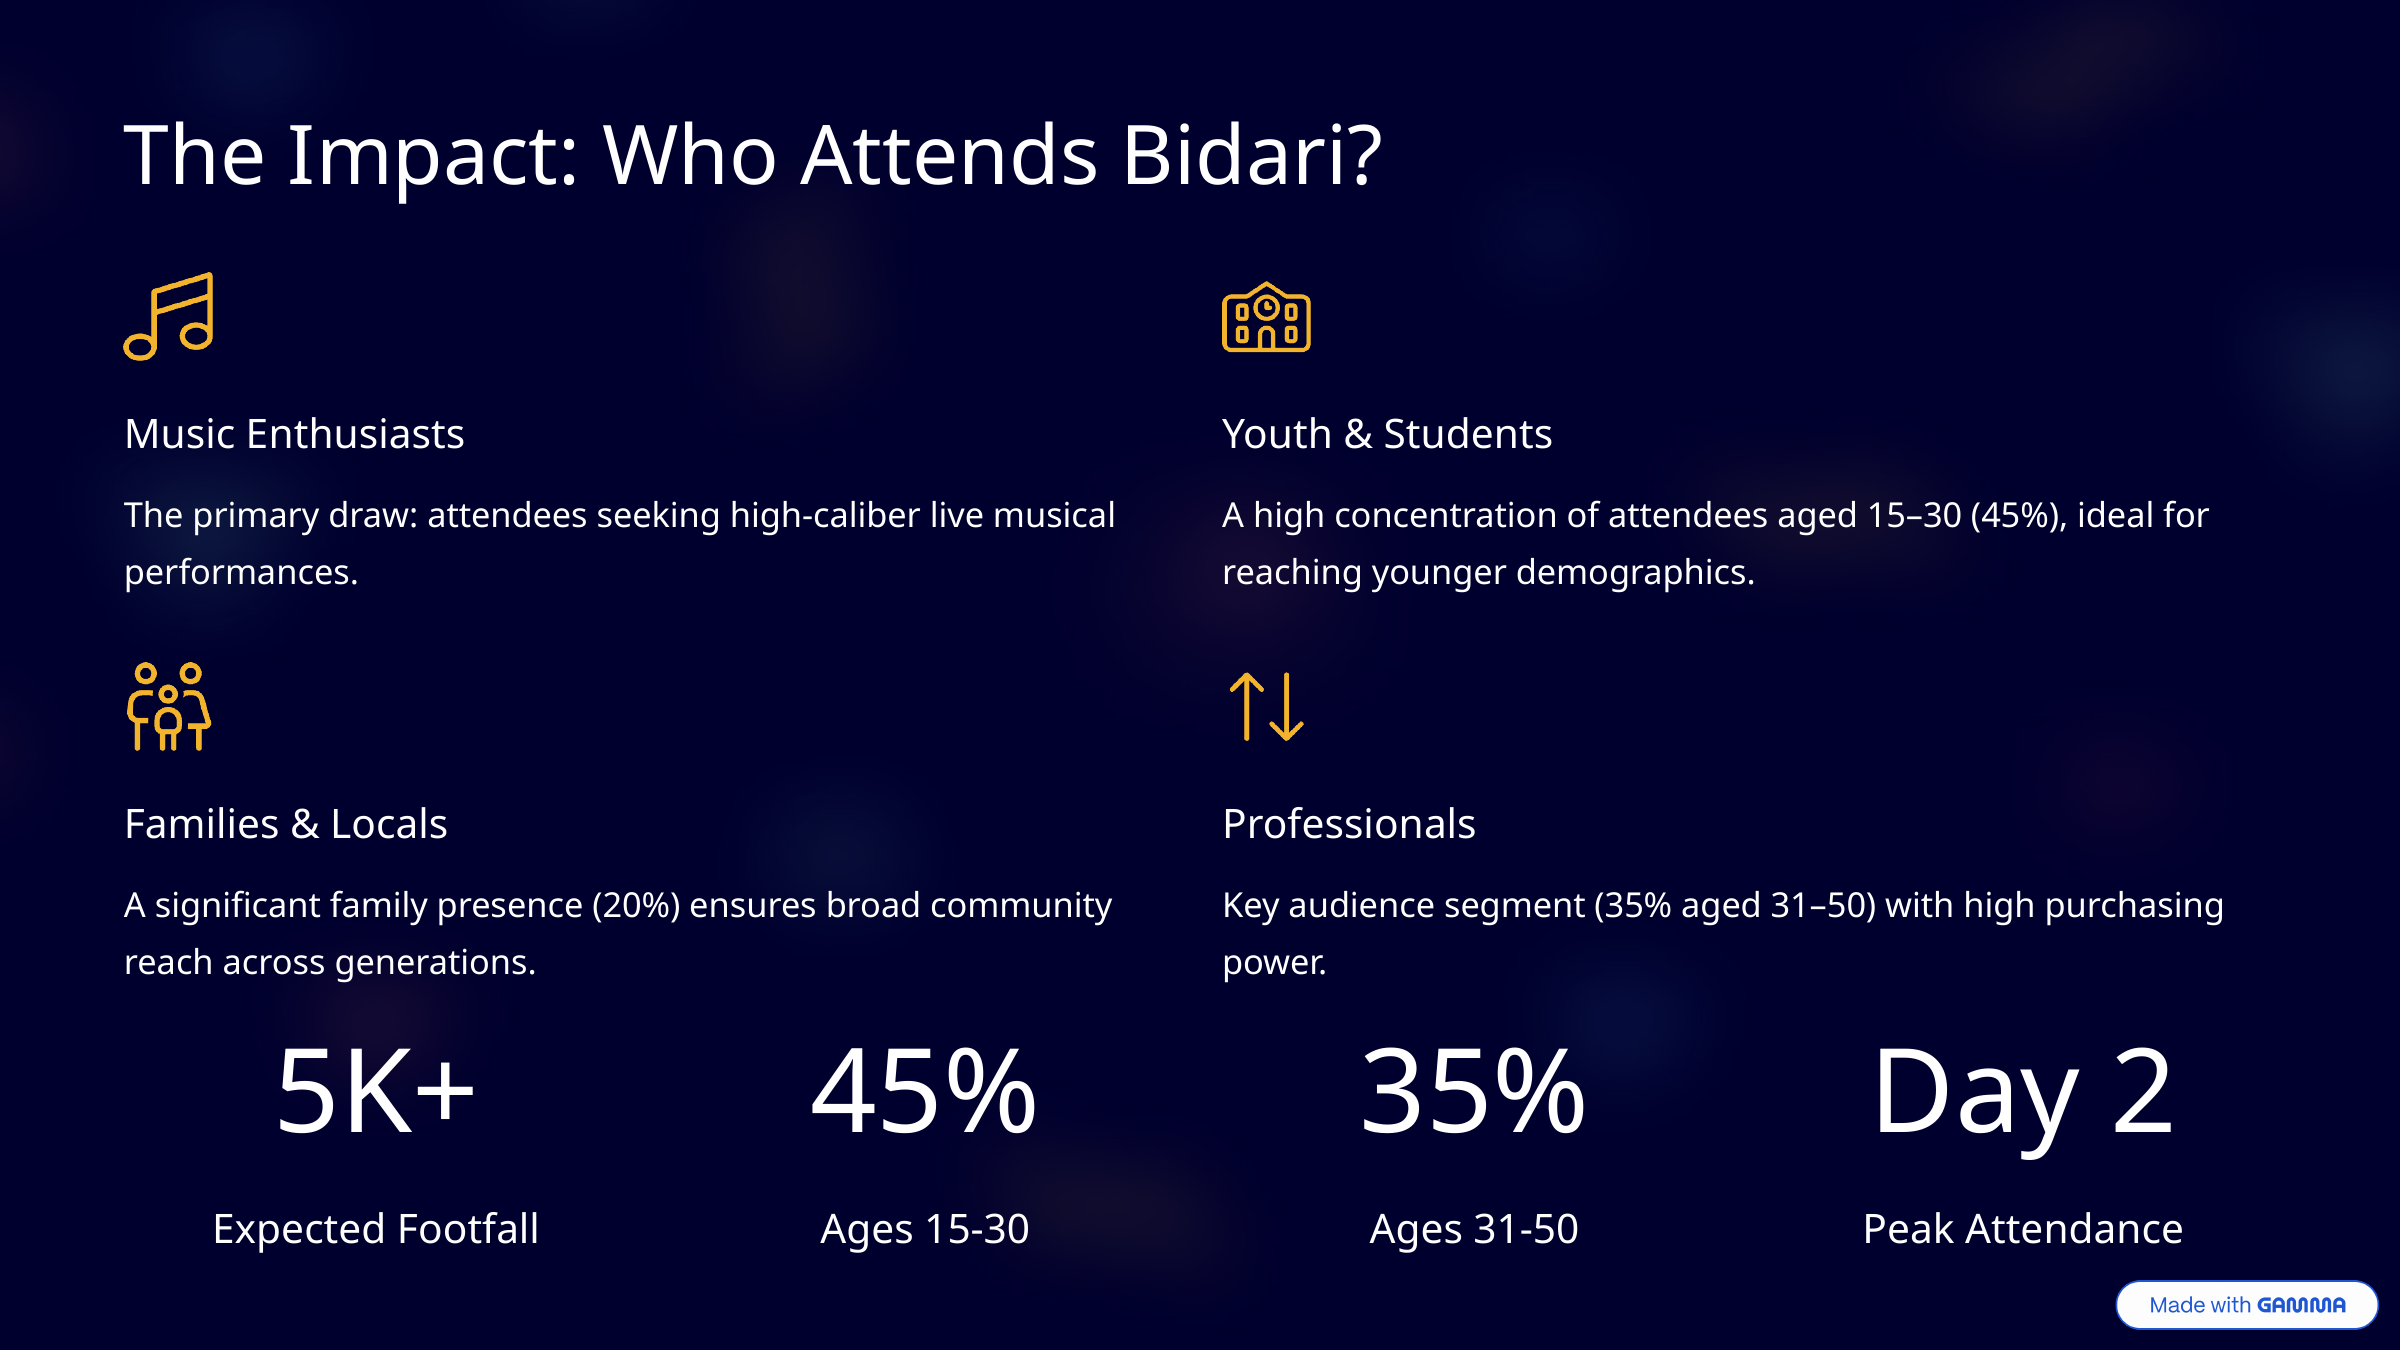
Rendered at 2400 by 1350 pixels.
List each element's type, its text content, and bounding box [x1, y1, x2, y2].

picture [1222, 662, 1311, 752]
text_box Ages 15-30 [717, 1200, 1134, 1253]
text_box 5K+ [123, 1039, 629, 1157]
text_box Professionals [1222, 795, 1639, 848]
text_box 45% [672, 1039, 1178, 1157]
text_box Music Enthusiasts [123, 405, 541, 458]
text_box The primary draw: attendees seeking high-caliber live musical performances. [123, 478, 1178, 592]
text_box Families & Locals [123, 795, 541, 848]
picture [123, 272, 213, 361]
text_box Key audience segment (35% aged 31–50) with high purchasing power. [1222, 868, 2276, 982]
text_box A high concentration of attendees aged 15–30 (45%), ideal for reaching younger demographics. [1222, 478, 2276, 592]
picture [123, 662, 213, 752]
text_box Day 2 [1771, 1039, 2277, 1157]
text_box The Impact: Who Attends Bidari? [123, 97, 1388, 202]
picture [2106, 1271, 2389, 1339]
text_box A significant family presence (20%) ensures broad community reach across generations. [123, 868, 1178, 982]
text_box Ages 31-50 [1266, 1200, 1683, 1253]
picture [1222, 272, 1311, 361]
text_box Youth & Students [1222, 405, 1639, 458]
text_box 35% [1222, 1039, 1727, 1157]
text_box Peak Attendance [1815, 1200, 2232, 1253]
text_box Expected Footfall [168, 1200, 585, 1253]
